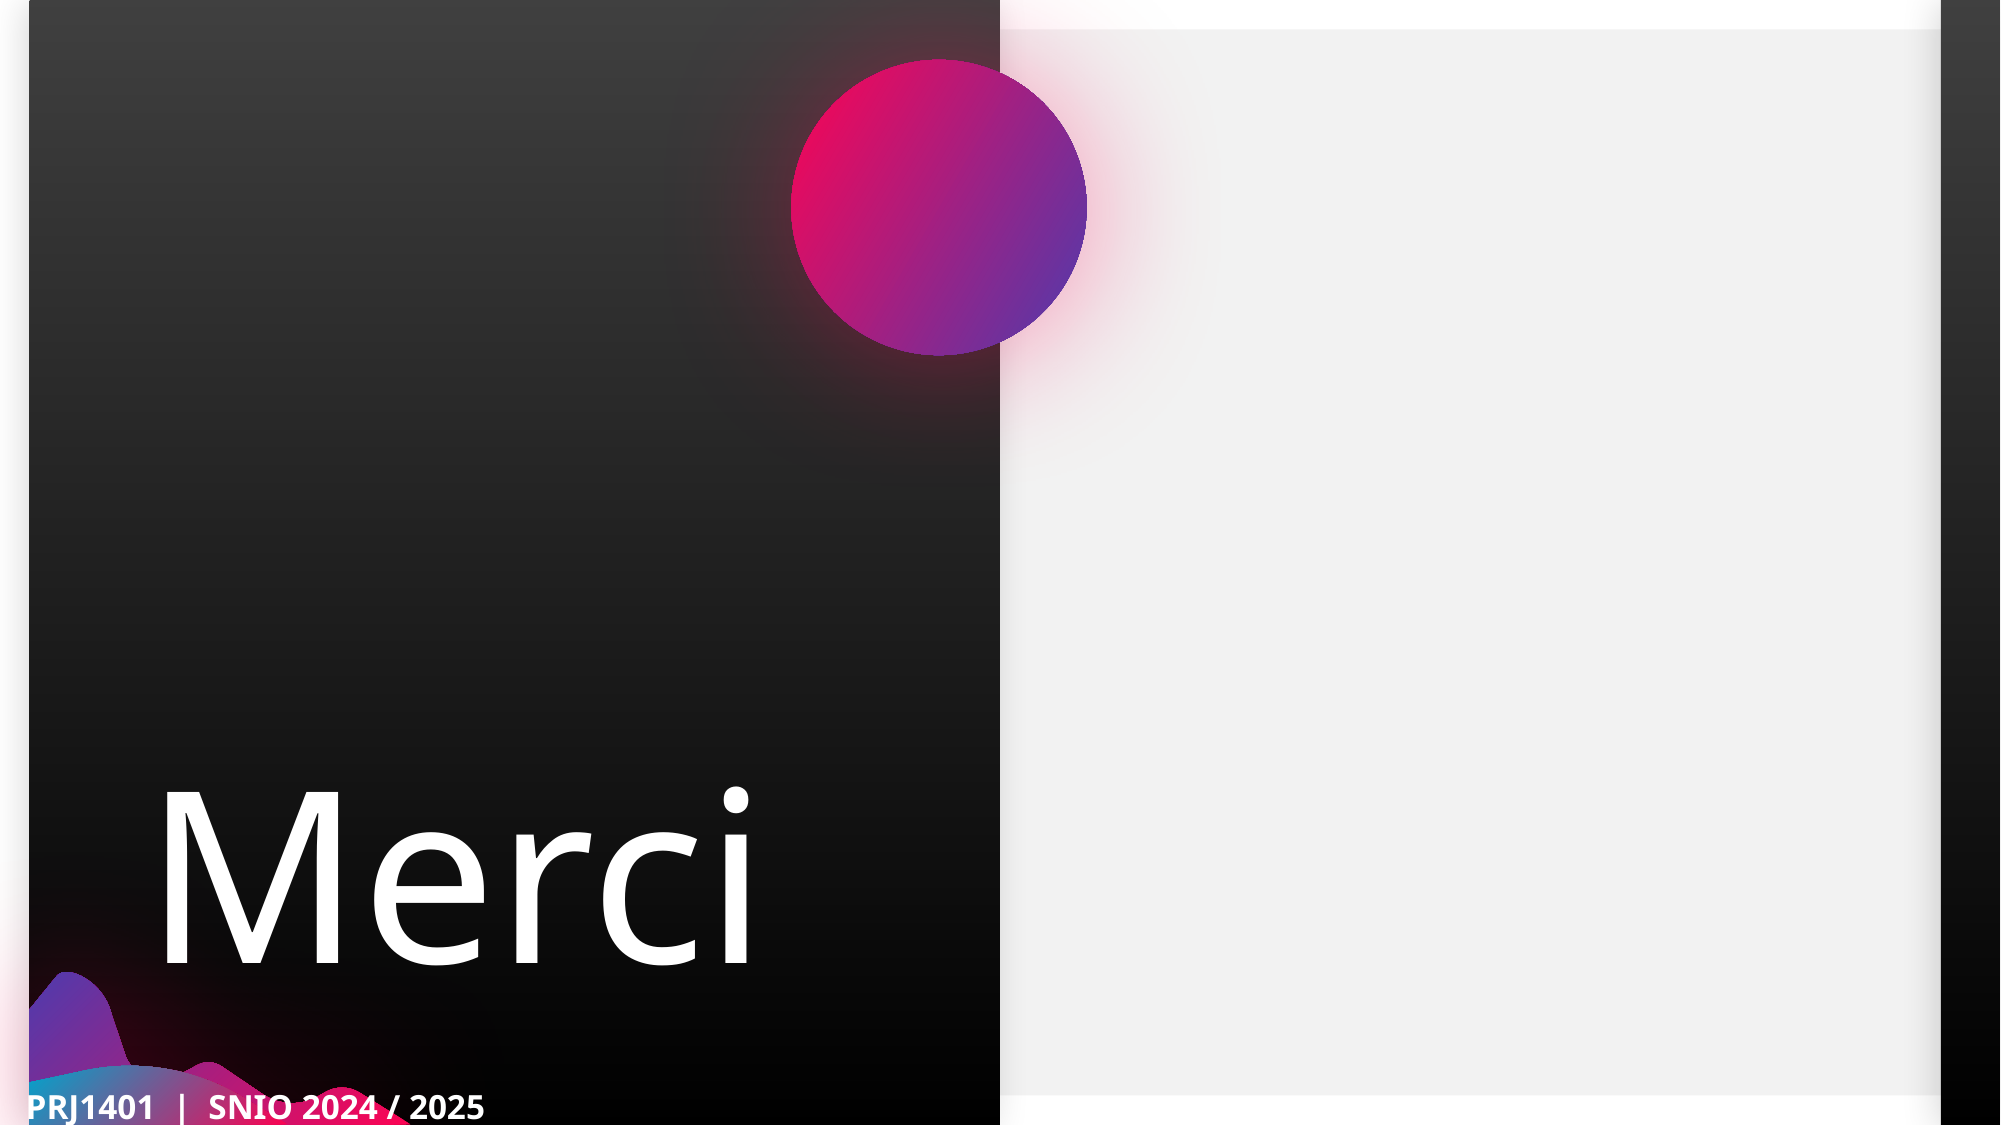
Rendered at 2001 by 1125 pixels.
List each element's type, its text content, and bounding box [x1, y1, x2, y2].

title Merci [144, 488, 862, 1010]
text_box PRJ1401 | SNIO 2024 / 2025 [0, 1091, 625, 1125]
